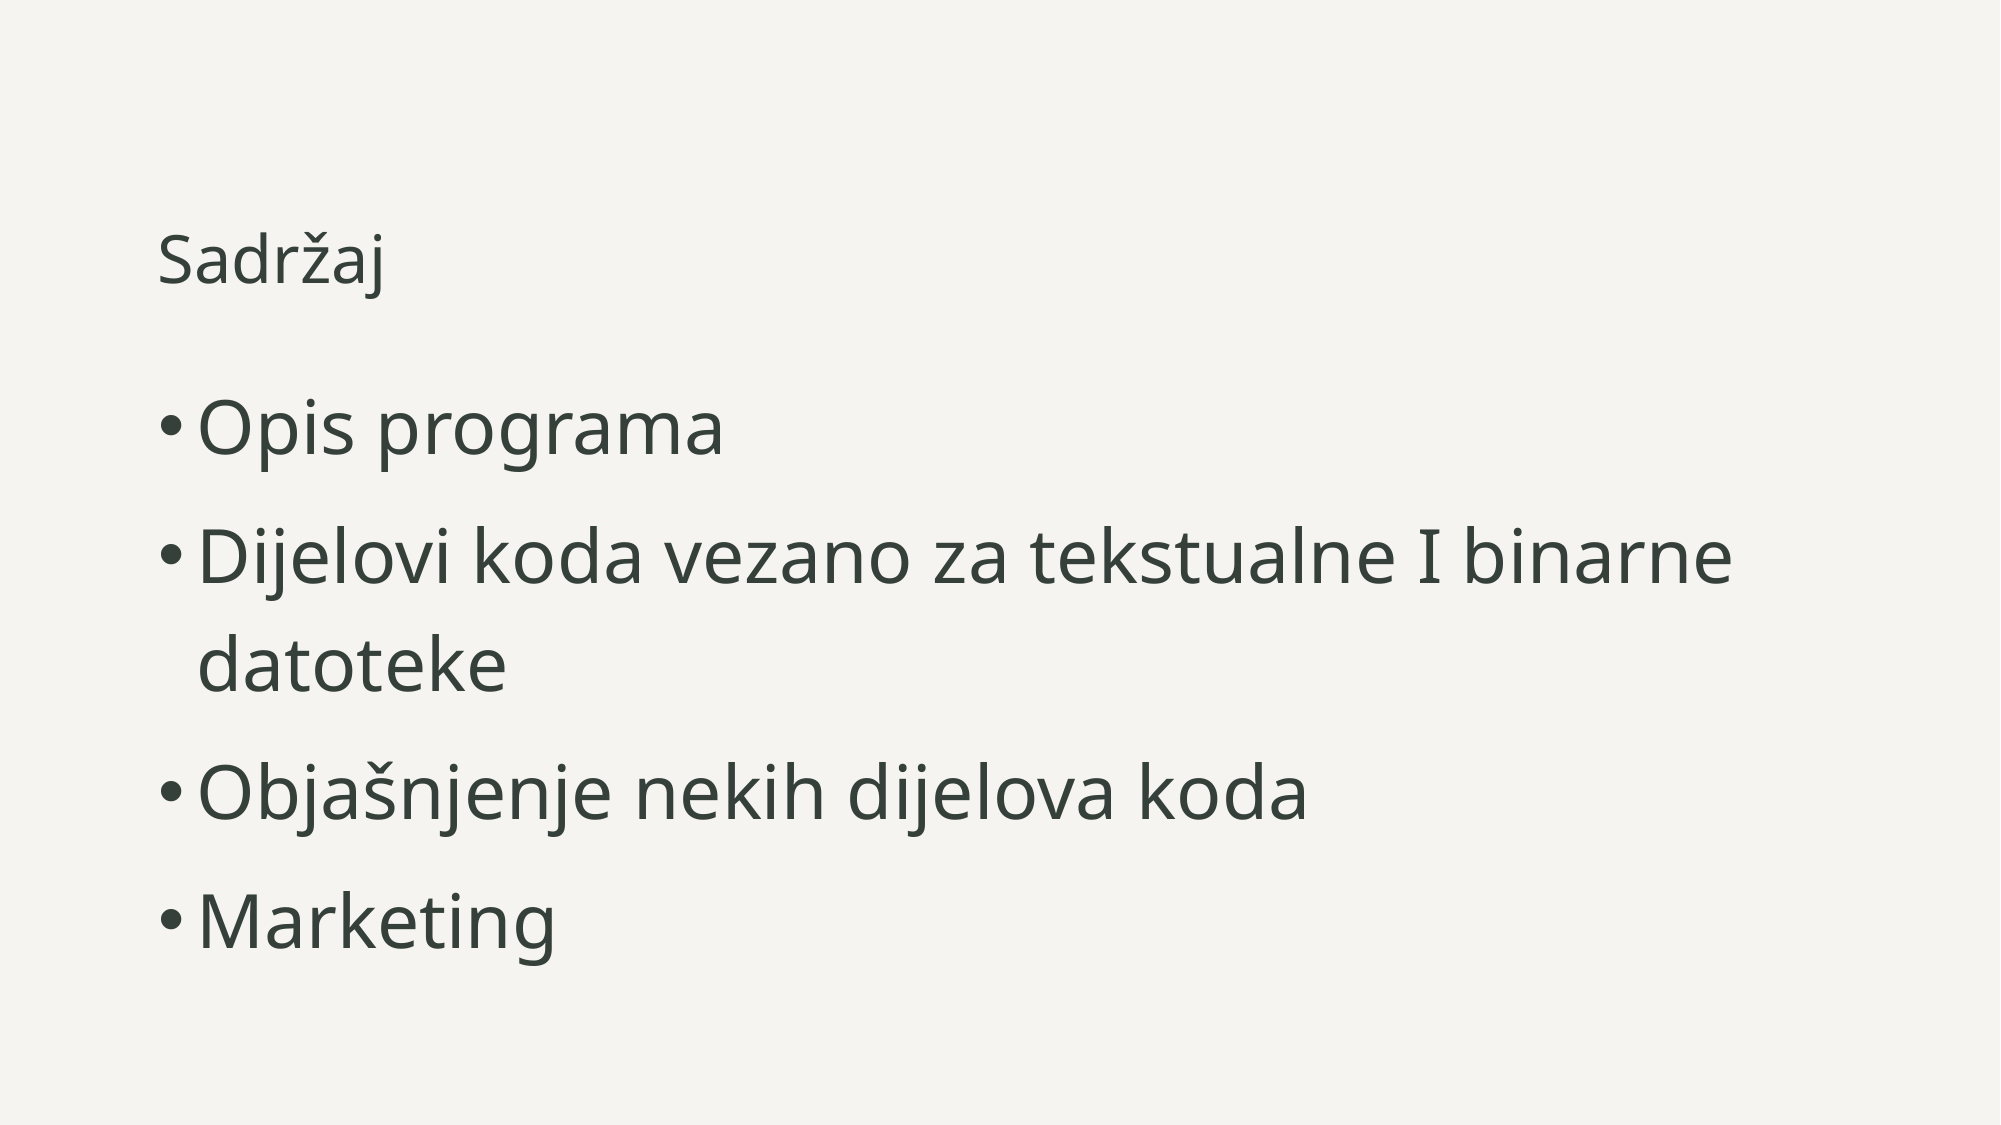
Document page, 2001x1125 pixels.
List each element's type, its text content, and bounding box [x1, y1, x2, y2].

title Sadržaj [142, 96, 1858, 305]
list Opis programa Dijelovi koda vezano za tekstualne I binarne datoteke Objašnjenje nekih dijelova koda Marketing [143, 353, 1857, 995]
